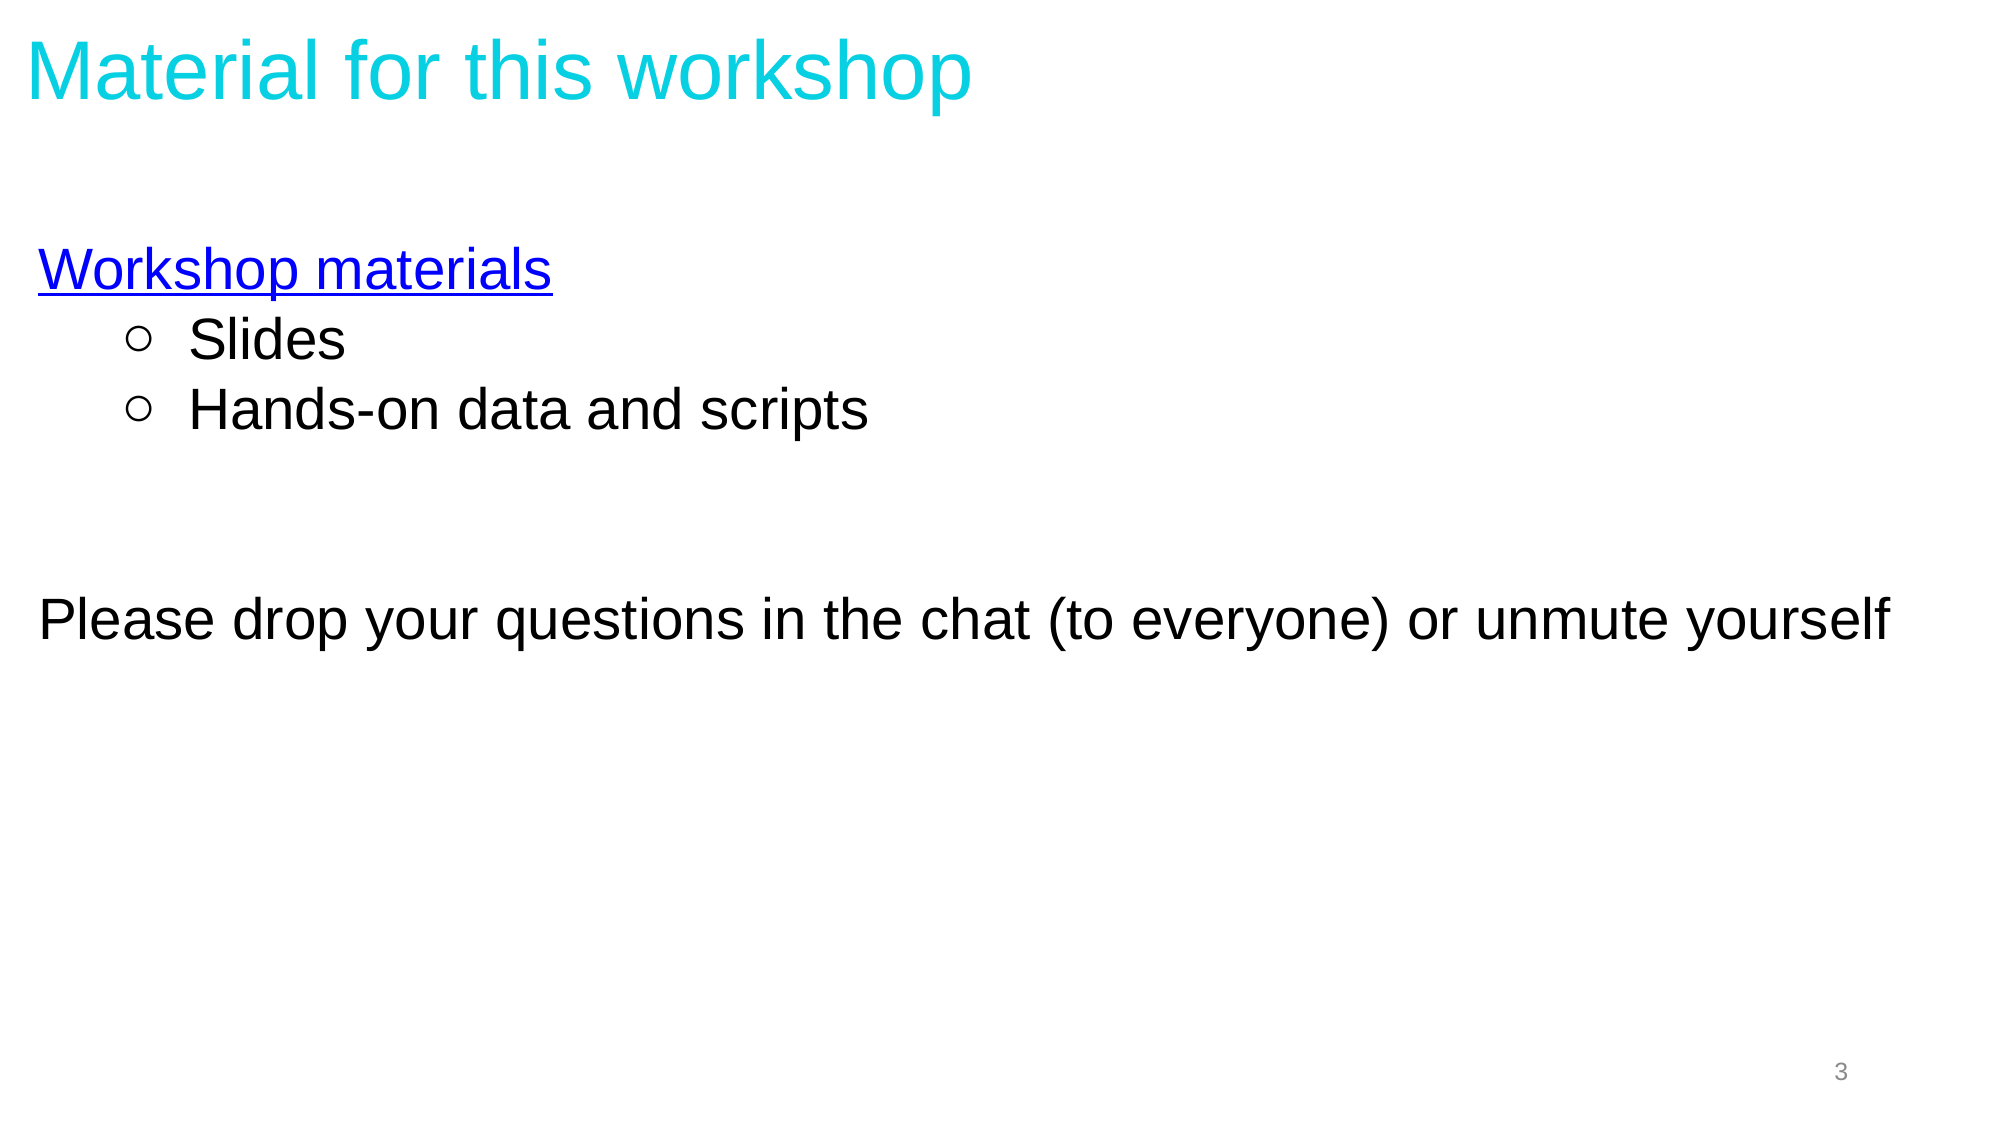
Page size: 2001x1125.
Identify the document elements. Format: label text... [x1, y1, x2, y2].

slide_number ‹#› [1498, 1054, 1998, 1125]
text_box Workshop materials Slides Hands-on data and scripts Please drop your questions in the chat (to everyone) or unmute yourself [23, 216, 1937, 667]
title Material for this workshop [23, 13, 1061, 204]
